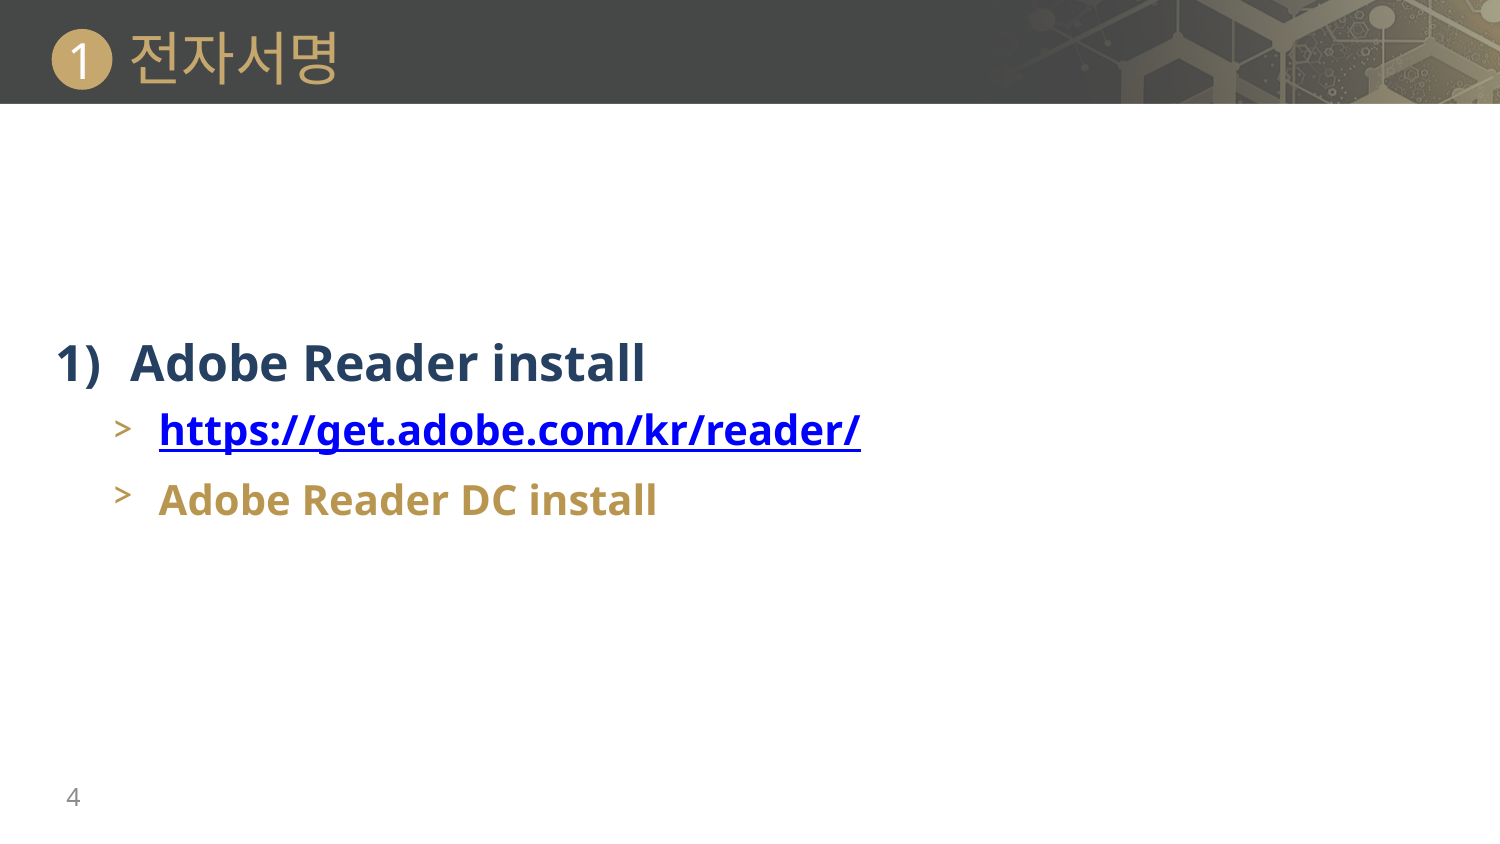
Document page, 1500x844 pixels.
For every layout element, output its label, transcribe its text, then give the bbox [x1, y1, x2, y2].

list Adobe Reader install https://get.adobe.com/kr/reader/ Adobe Reader DC install [41, 150, 1387, 777]
picture [0, 0, 1500, 103]
list 1 [51, 28, 113, 90]
slide_number 4 [51, 776, 389, 822]
title 전자서명 [113, 13, 1459, 100]
